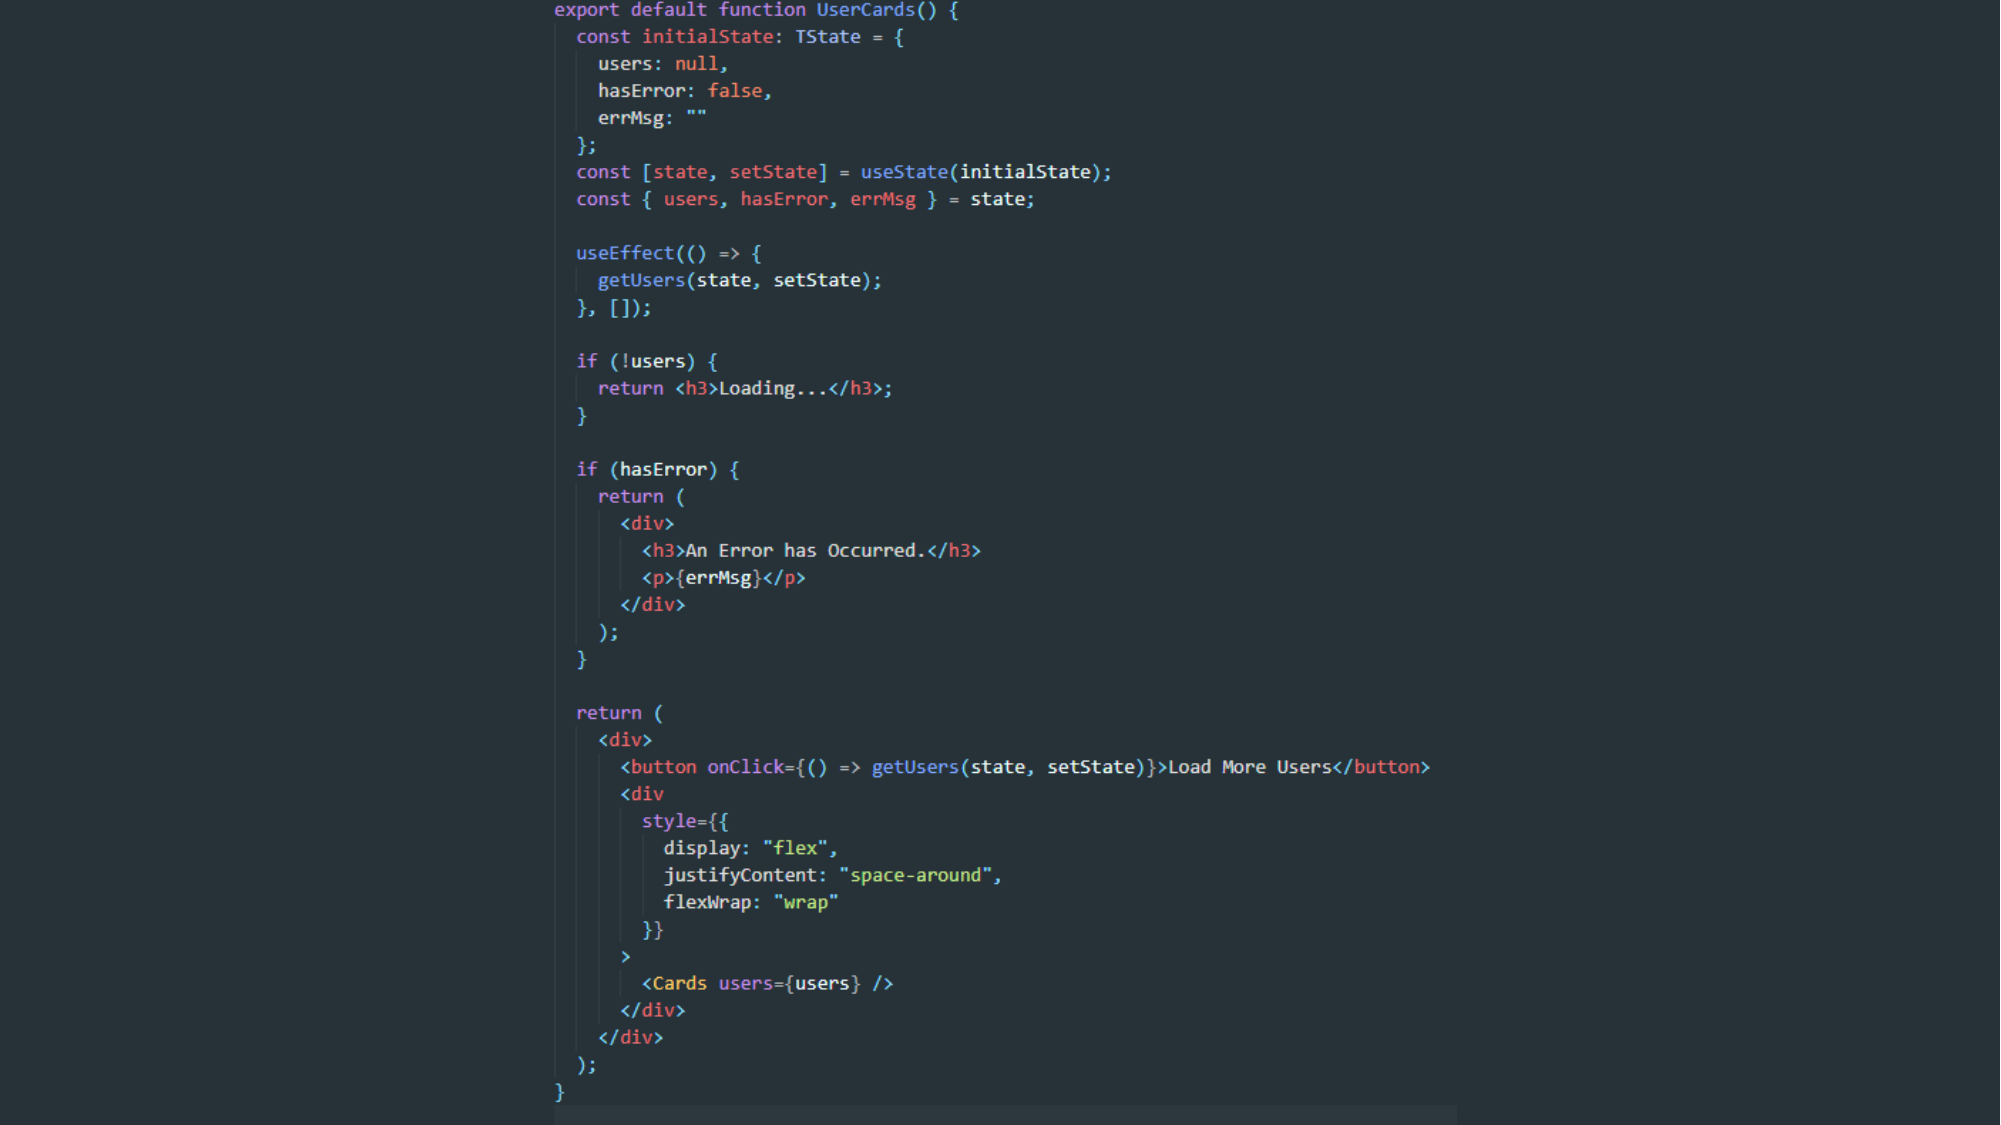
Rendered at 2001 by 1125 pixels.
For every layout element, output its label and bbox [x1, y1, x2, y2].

picture [543, 0, 1457, 1125]
